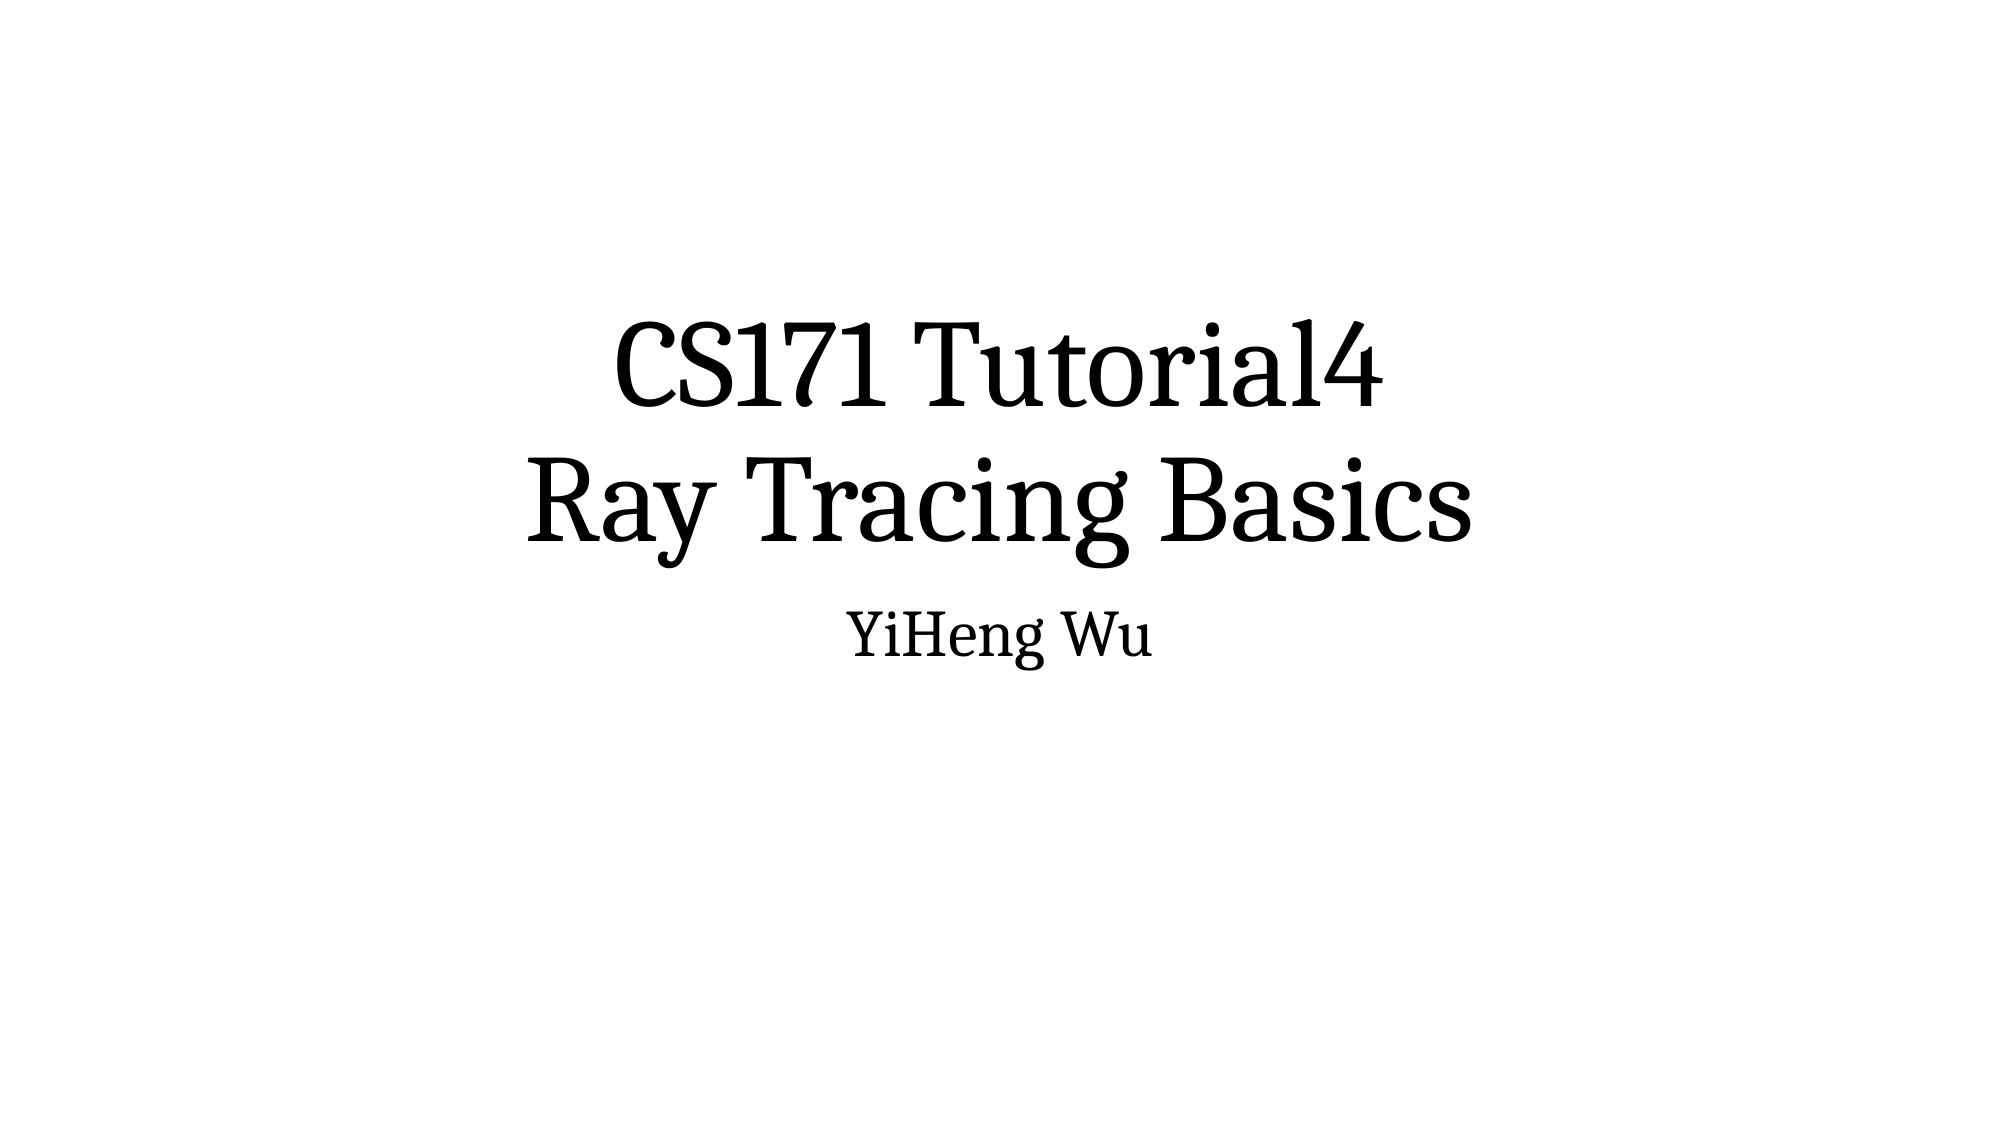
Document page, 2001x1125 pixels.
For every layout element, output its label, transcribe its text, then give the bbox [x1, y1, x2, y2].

subtitle YiHeng Wu [249, 590, 1750, 863]
title CS171 Tutorial4 Ray Tracing Basics [249, 184, 1750, 576]
